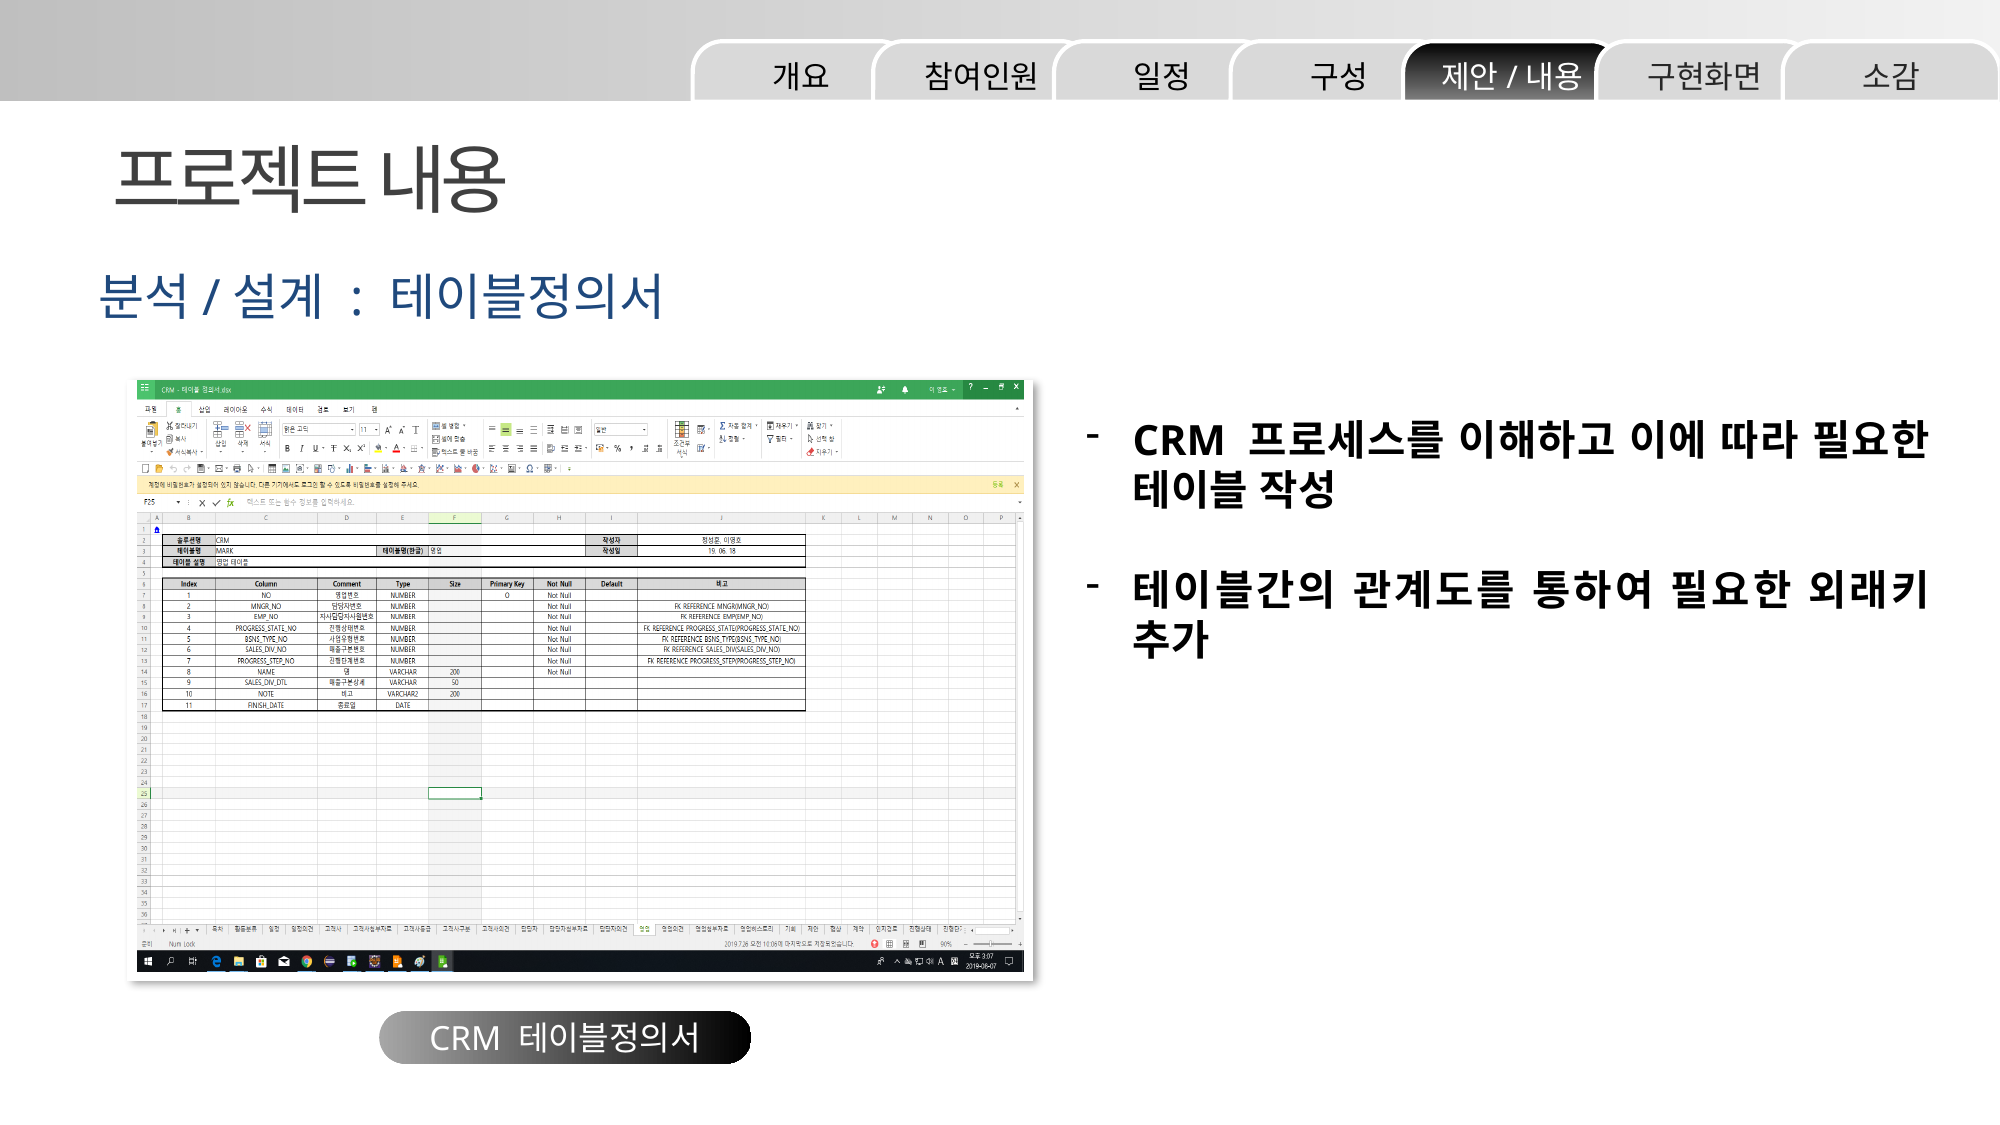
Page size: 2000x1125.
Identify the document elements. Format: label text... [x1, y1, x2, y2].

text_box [1315, 0, 1377, 380]
text_box [1382, 0, 2000, 57]
text_box [0, 0, 1310, 103]
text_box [128, 380, 1945, 1065]
picture [136, 380, 1024, 972]
text_box 분석/설계 : 테이블정의서 [83, 270, 1310, 321]
text_box 프로젝트 내용 [97, 125, 525, 231]
